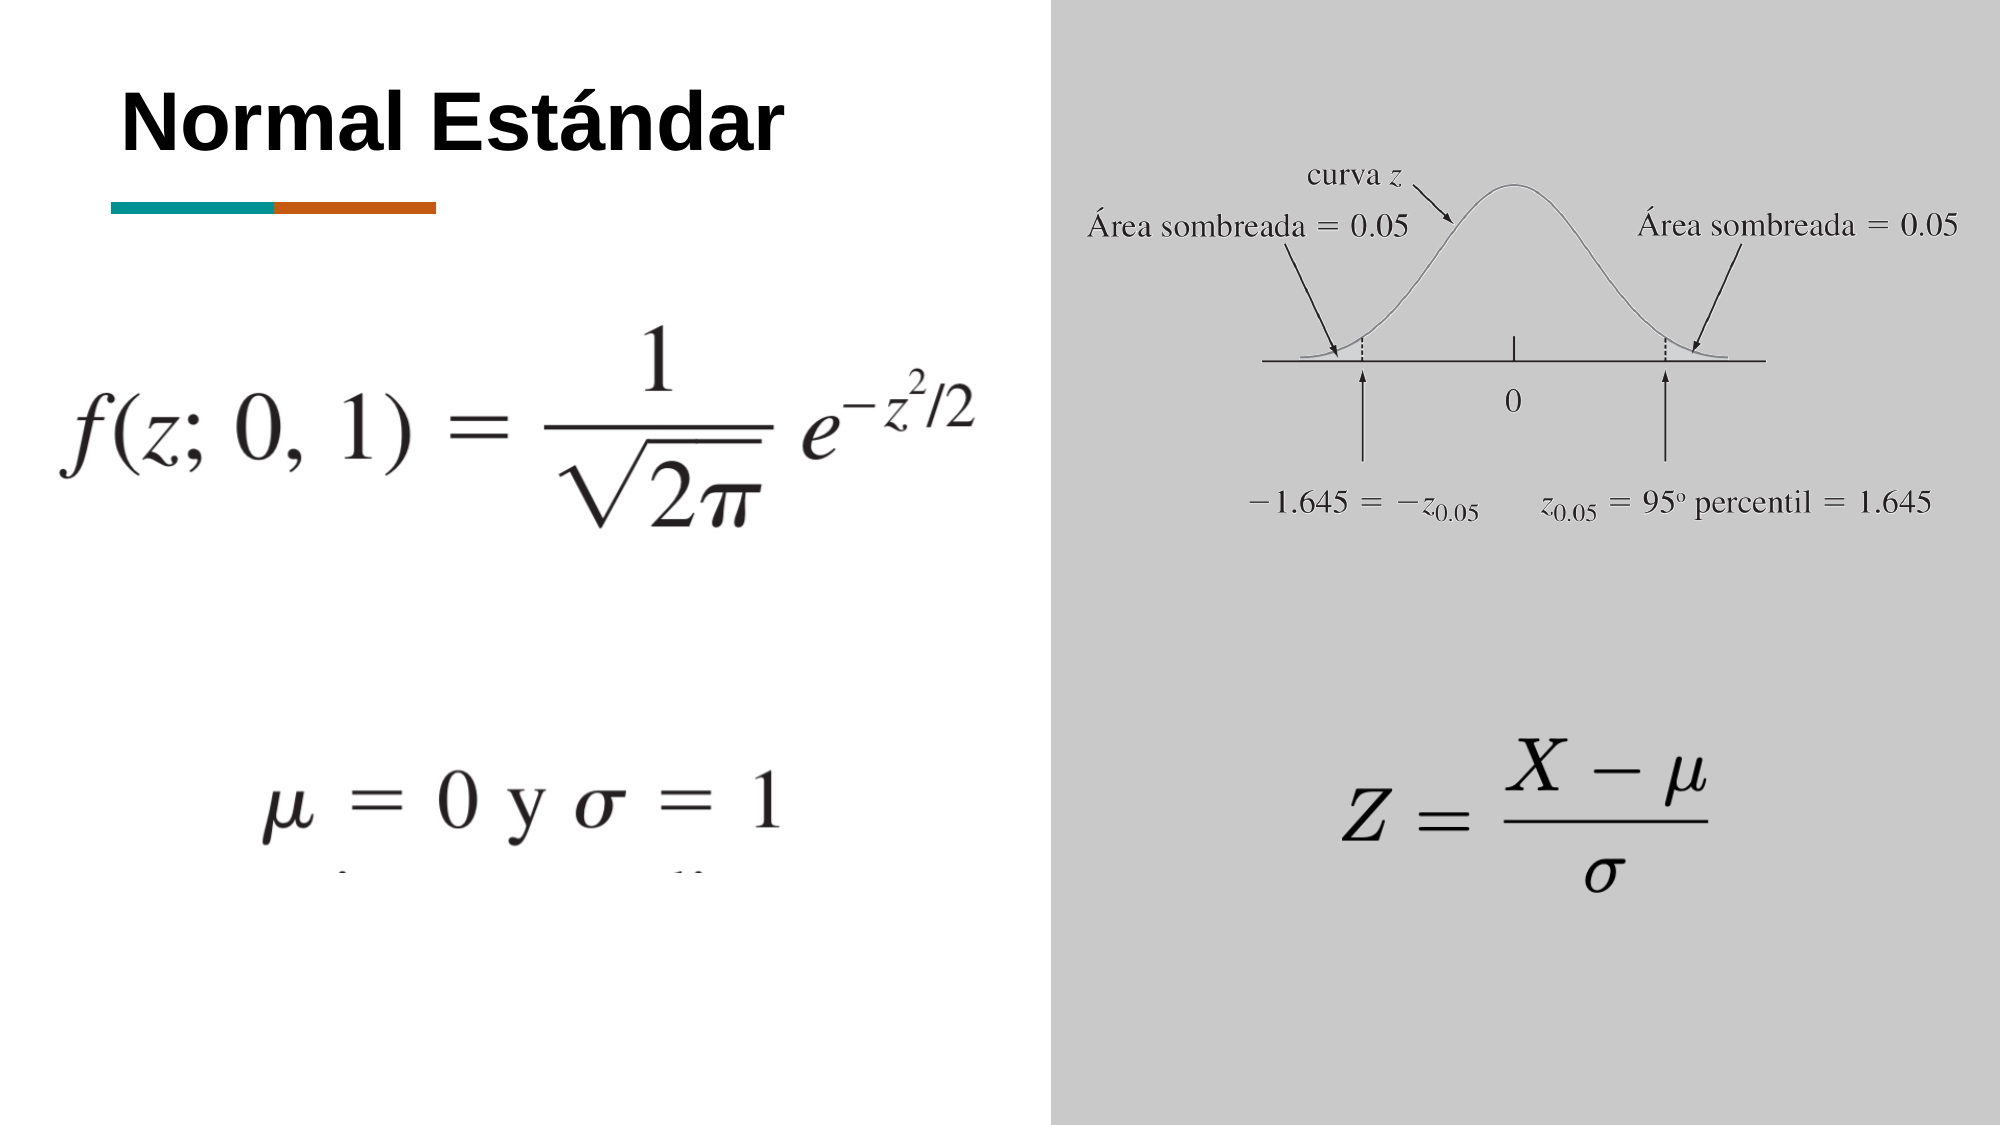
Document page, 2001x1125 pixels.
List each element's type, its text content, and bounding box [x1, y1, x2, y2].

text_box Normal Estándar [105, 60, 802, 175]
picture [37, 252, 1007, 563]
picture [1076, 118, 1975, 538]
picture [249, 737, 794, 873]
picture [1342, 737, 1709, 894]
text_box [1050, 0, 2000, 1125]
